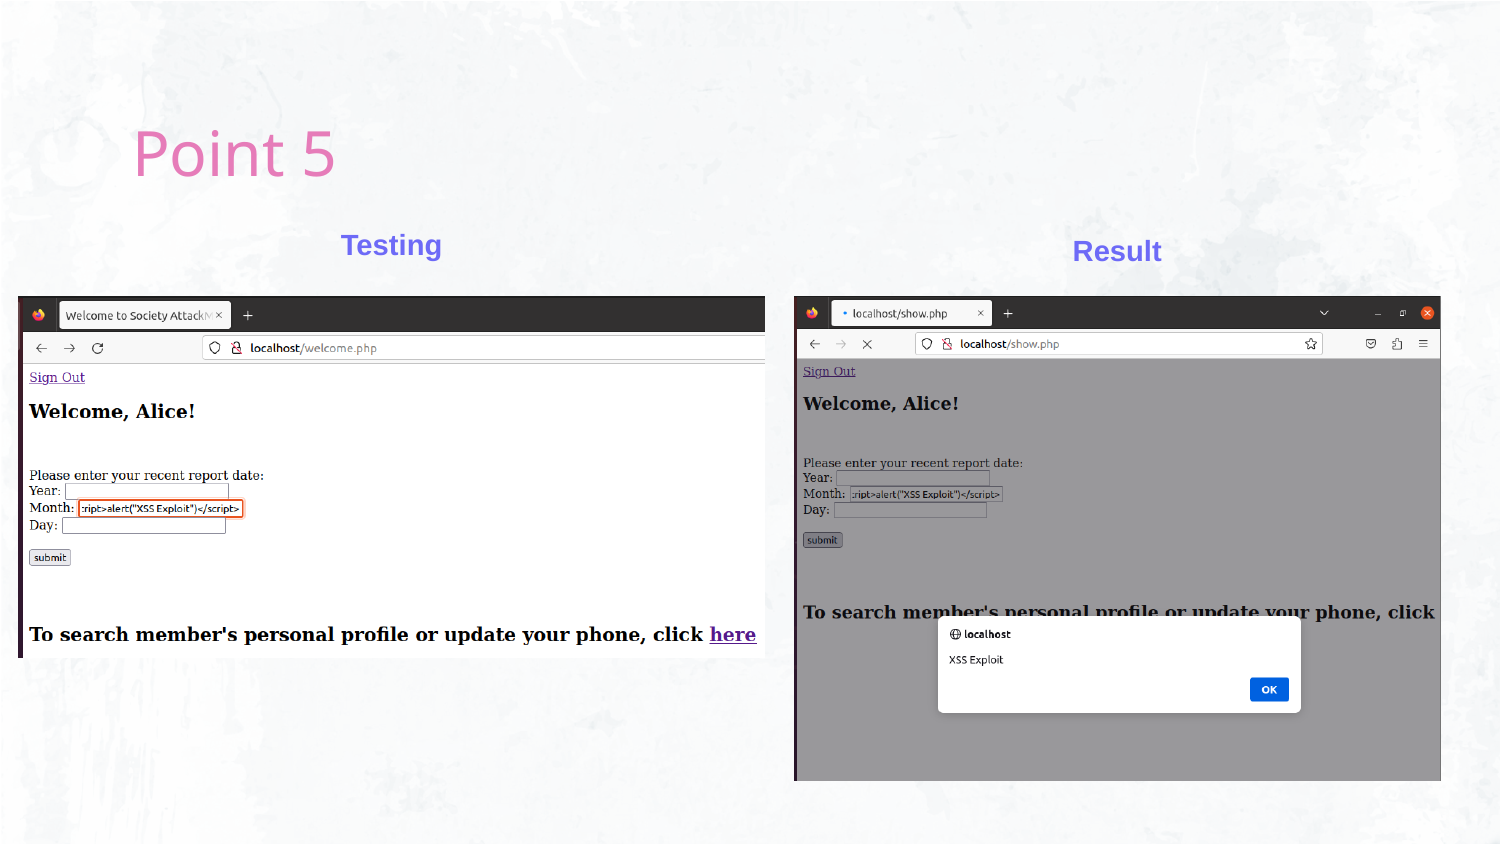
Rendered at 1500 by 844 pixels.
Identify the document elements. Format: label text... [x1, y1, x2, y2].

text_box Testing [83, 219, 701, 269]
title Point 5 [117, 87, 1383, 204]
text_box Result [808, 224, 1426, 275]
picture [2, 2, 1500, 844]
